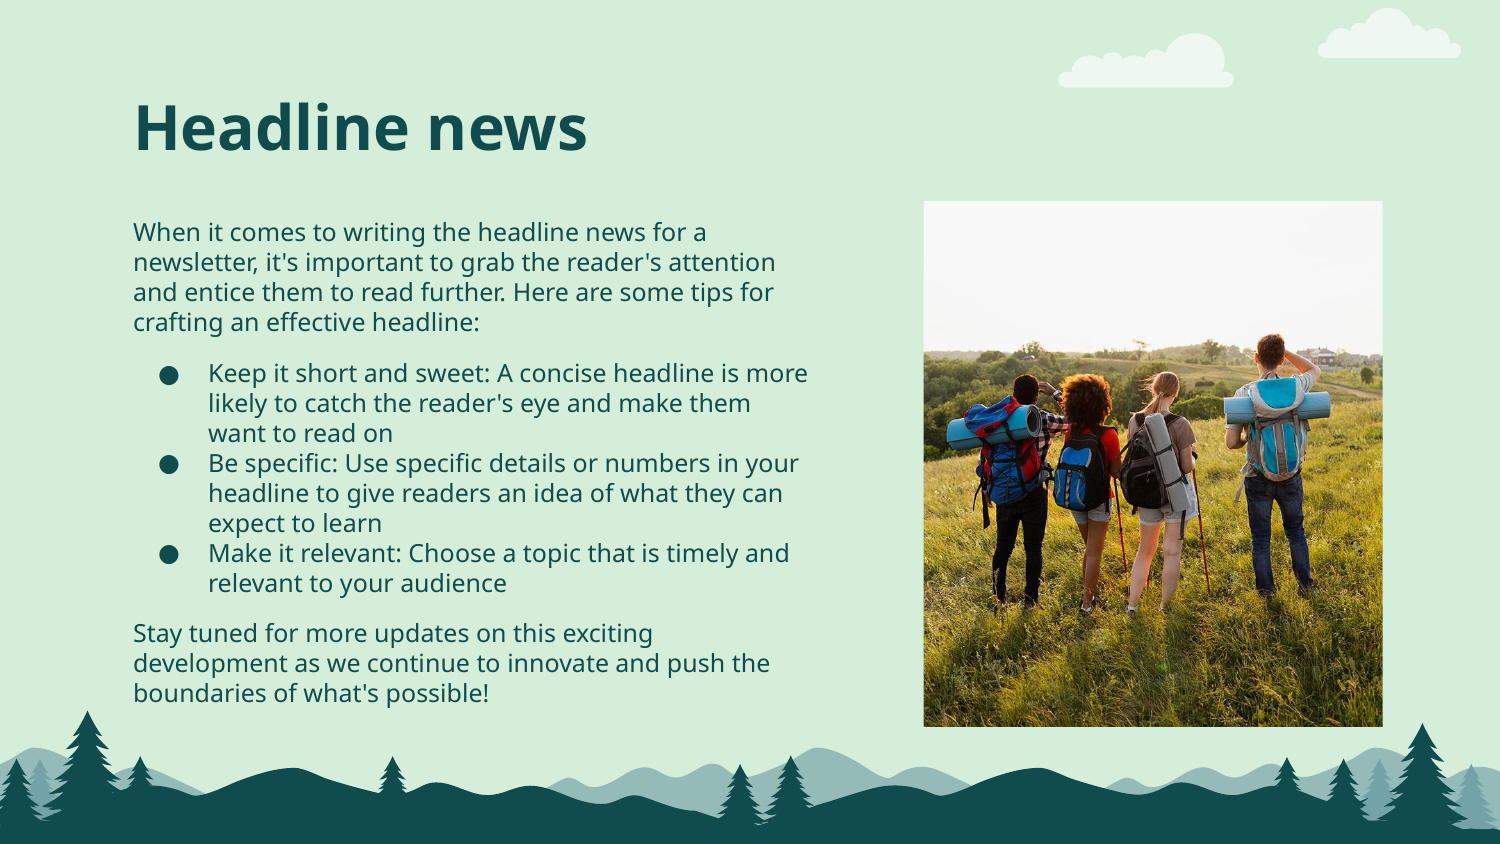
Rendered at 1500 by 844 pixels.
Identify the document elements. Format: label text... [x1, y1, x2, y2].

list When it comes to writing the headline news for a newsletter, it's important to grab the reader's attention and entice them to read further. Here are some tips for crafting an effective headline: Keep it short and sweet: A concise headline is more likely to catch the reader's eye and make them want to read on Be specific: Use specific details or numbers in your headline to give readers an idea of what they can expect to learn Make it relevant: Choose a topic that is timely and relevant to your audience Stay tuned for more updates on this exciting development as we continue to innovate and push the boundaries of what's possible! [118, 201, 827, 727]
picture [923, 201, 1383, 727]
title Headline news [118, 72, 827, 167]
